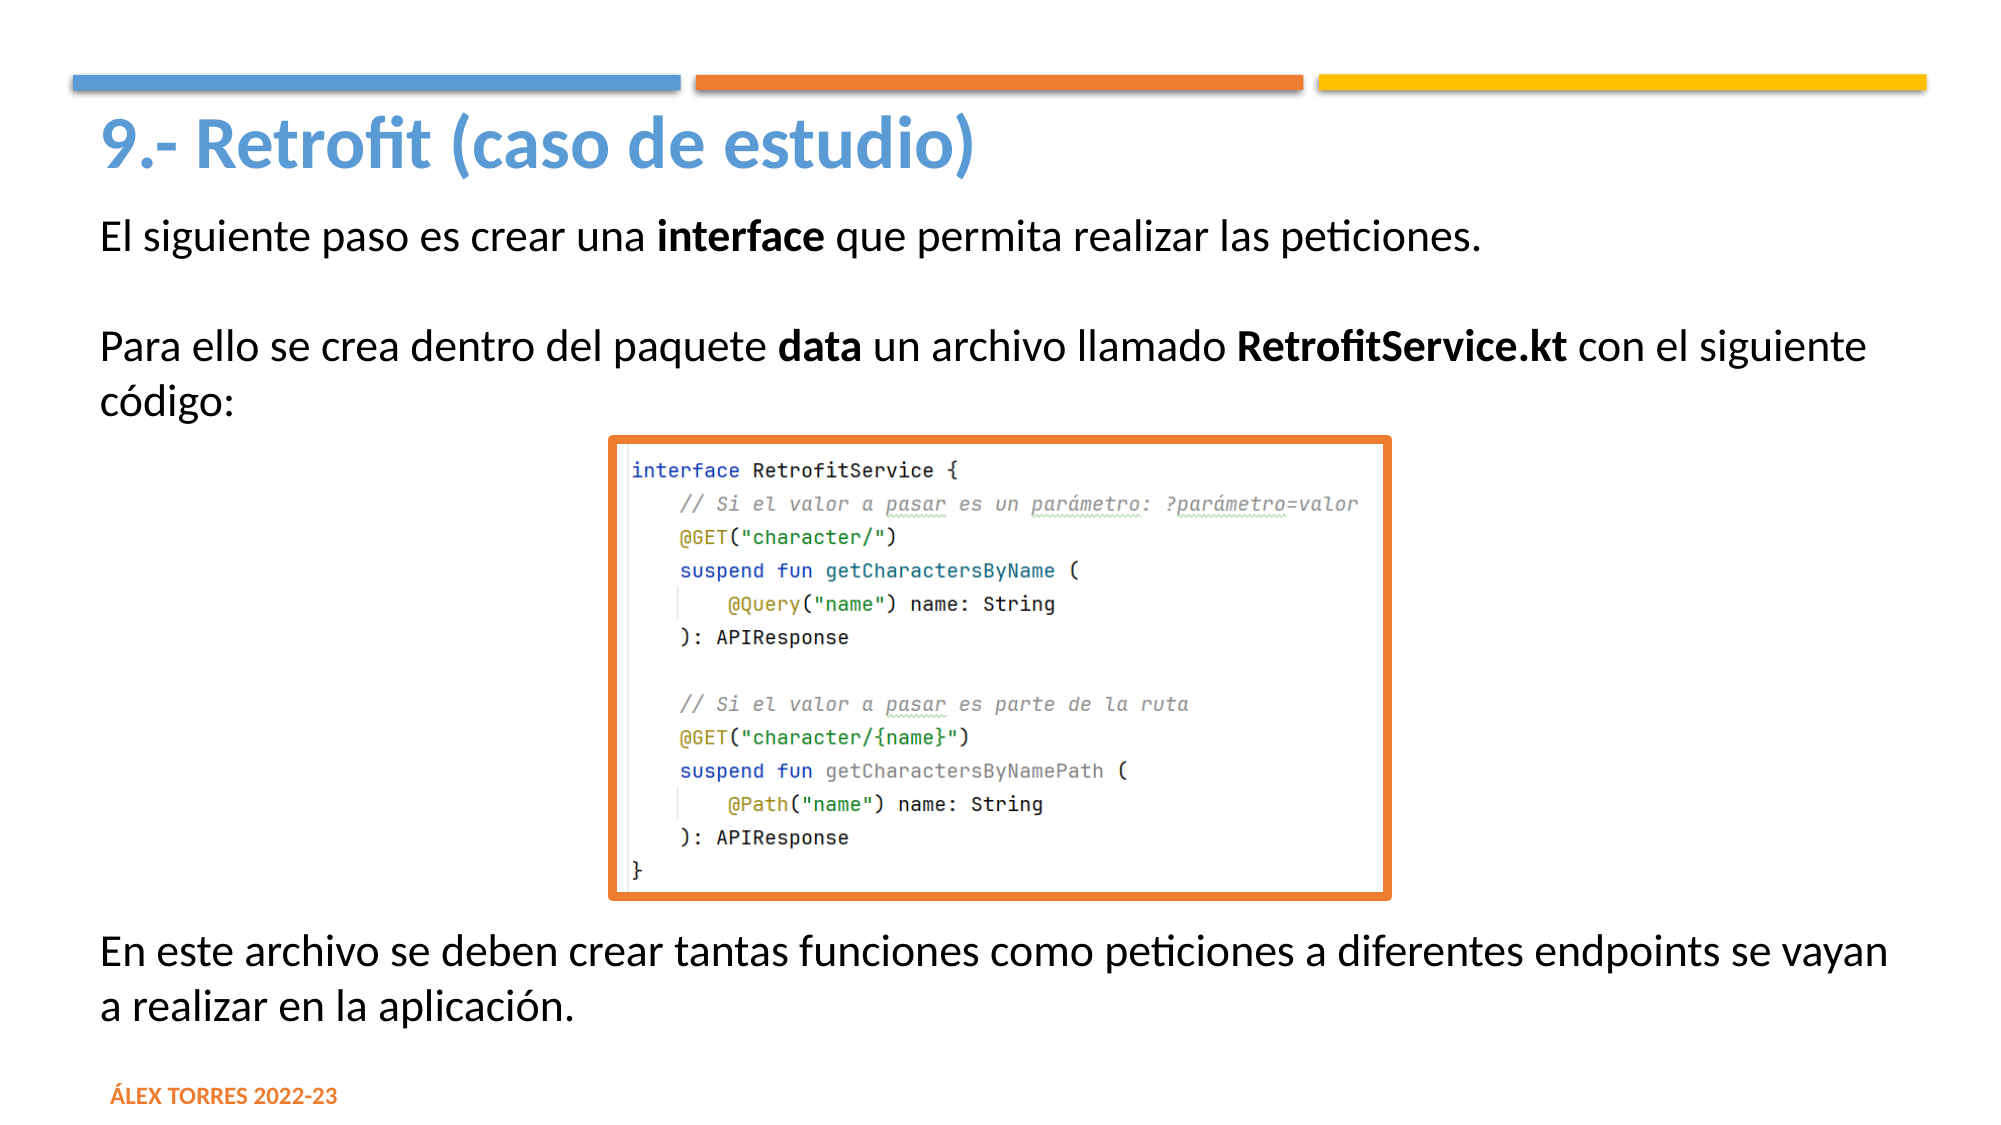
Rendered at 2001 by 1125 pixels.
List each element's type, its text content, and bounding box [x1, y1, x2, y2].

text_box El siguiente paso es crear una interface que permita realizar las peticiones. Para ello se crea dentro del paquete data un archivo llamado RetrofitService.kt con el siguiente código: En este archivo se deben crear tantas funciones como peticiones a diferentes endpoints se vayan a realizar en la aplicación. [85, 190, 1915, 1074]
text_box 9.- Retrofit (caso de estudio) [85, 78, 1915, 188]
picture [616, 443, 1384, 893]
